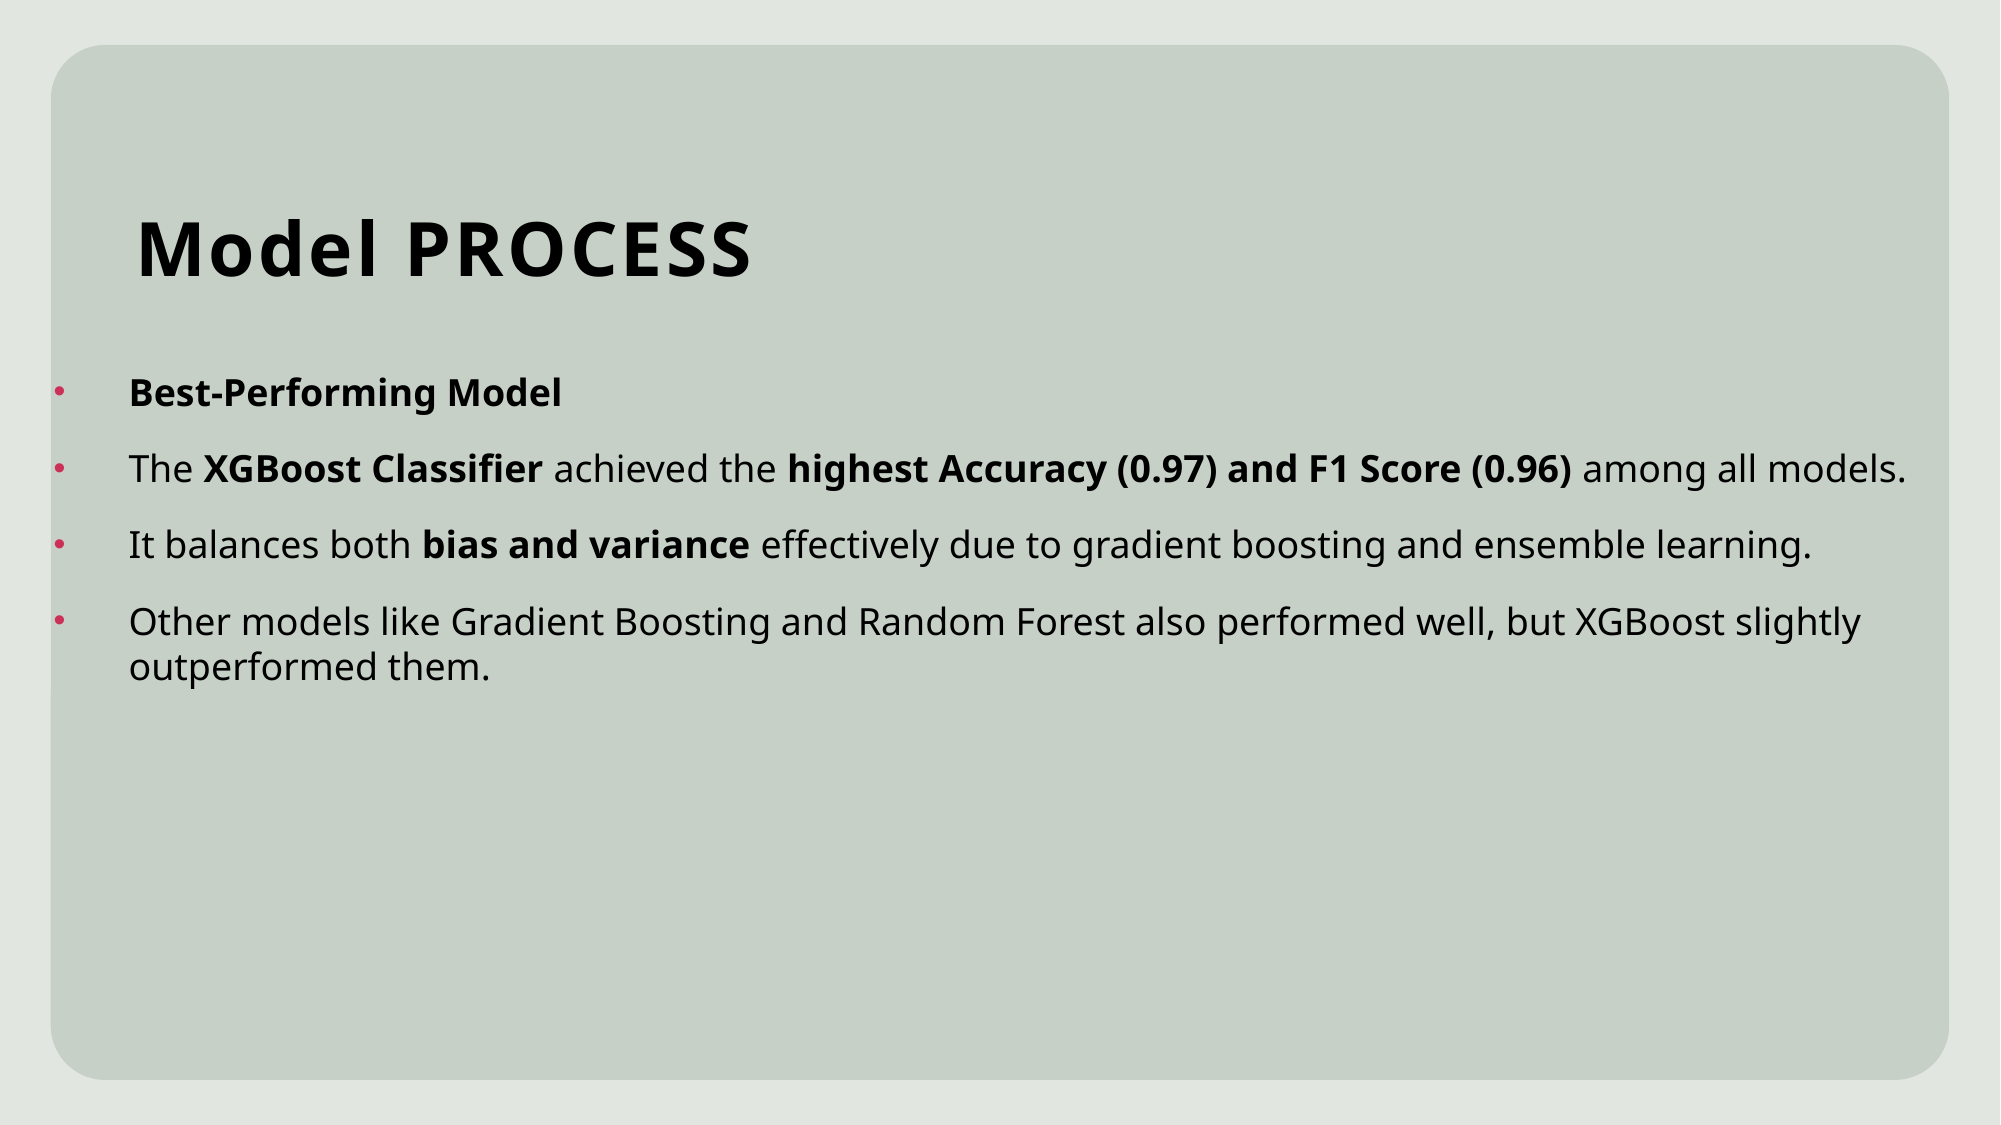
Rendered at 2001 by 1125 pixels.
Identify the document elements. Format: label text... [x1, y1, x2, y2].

title Model PROCESS [120, 120, 1875, 224]
list Best-Performing Model The XGBoost Classifier achieved the highest Accuracy (0.97) and F1 Score (0.96) among all models. It balances both bias and variance effectively due to gradient boosting and ensemble learning. Other models like Gradient Boosting and Random Forest also performed well, but XGBoost slightly outperformed them. [38, 224, 1957, 877]
